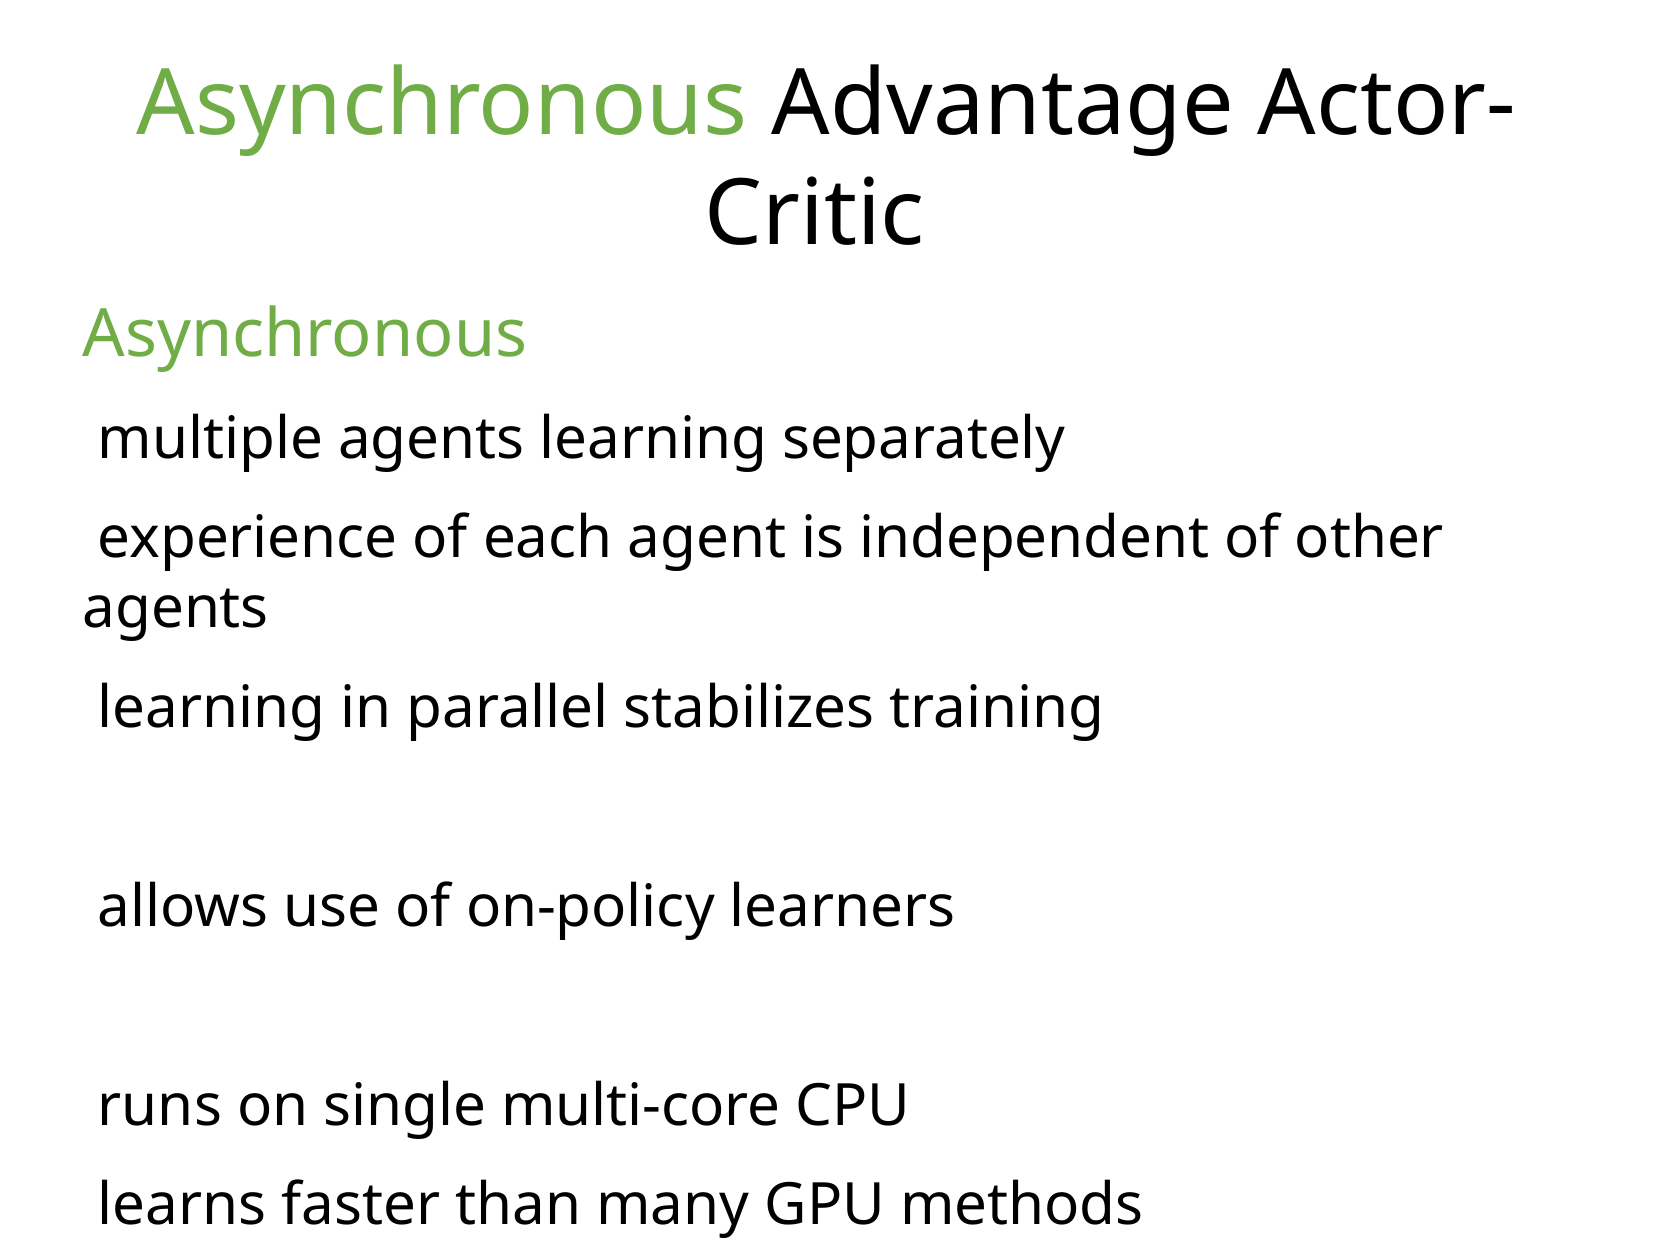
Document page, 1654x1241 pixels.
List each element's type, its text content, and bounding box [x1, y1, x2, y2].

list Asynchronous multiple agents learning separately experience of each agent is independent of other agents learning in parallel stabilizes training allows use of on-policy learners runs on single multi-core CPU learns faster than many GPU methods [82, 290, 1571, 1010]
title Asynchronous Advantage Actor-Critic [82, 49, 1571, 257]
